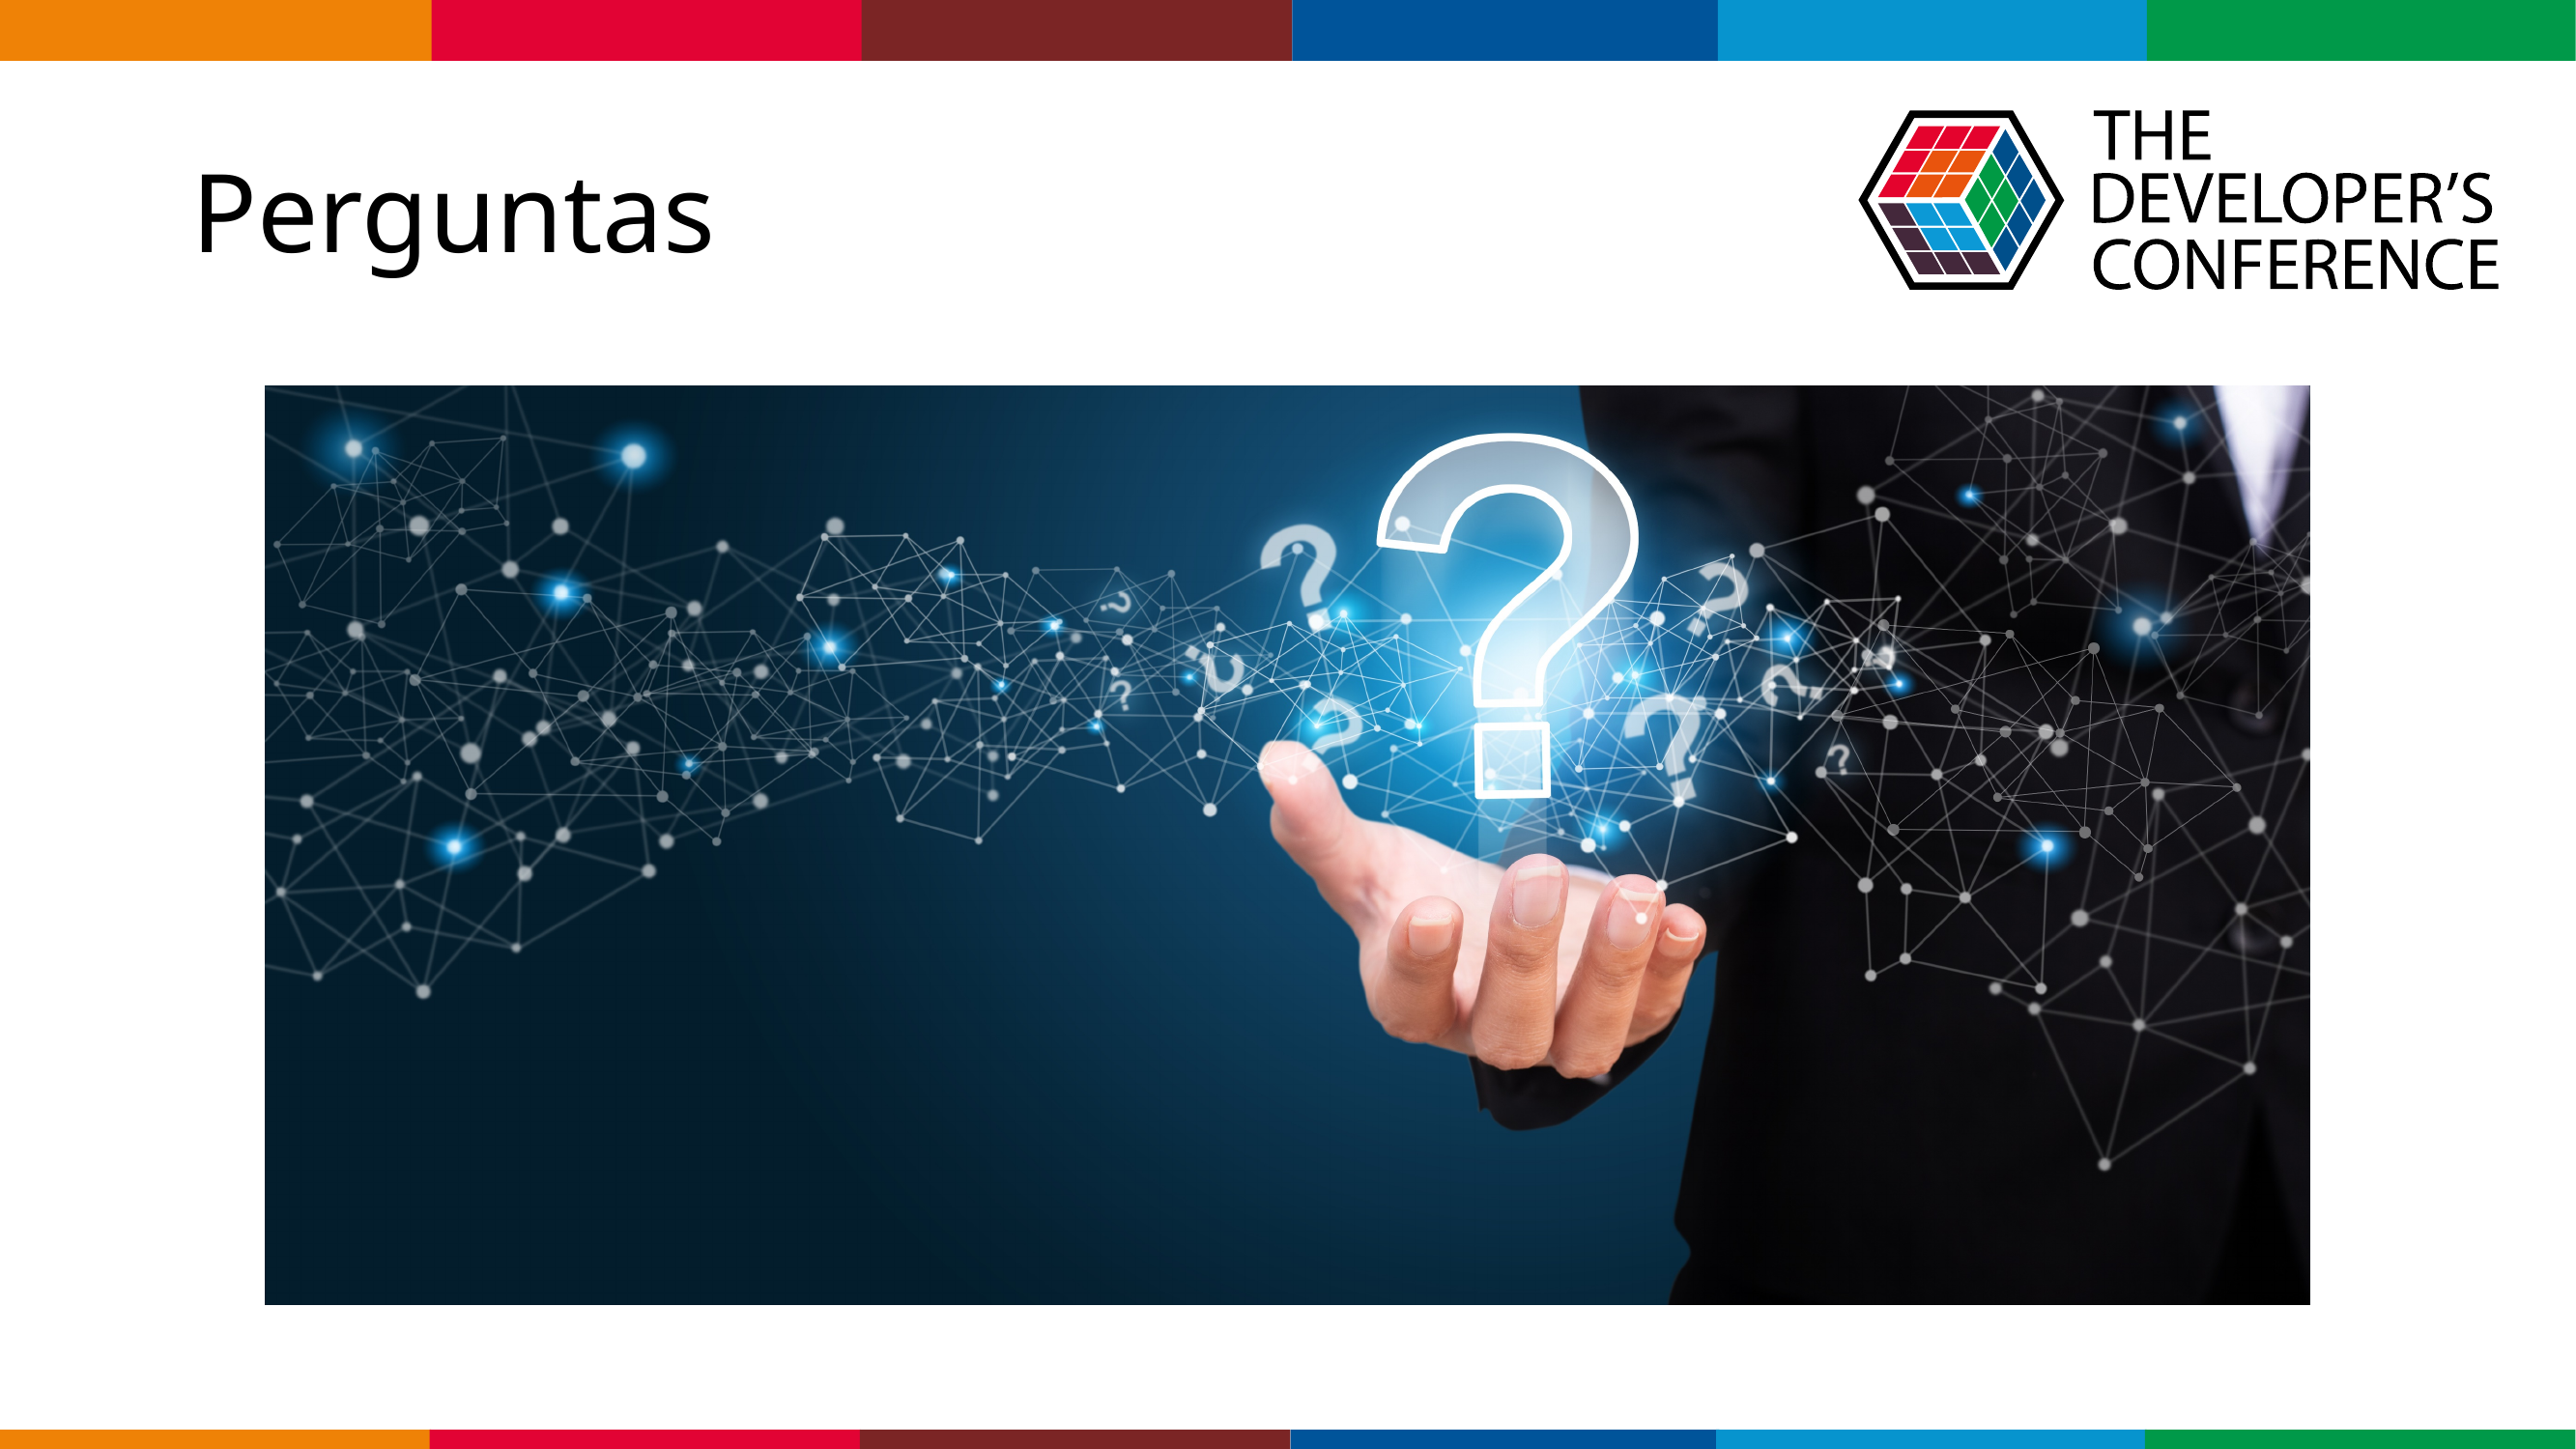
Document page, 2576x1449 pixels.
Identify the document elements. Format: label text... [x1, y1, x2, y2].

title Perguntas [177, 77, 1847, 357]
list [265, 385, 2310, 1306]
